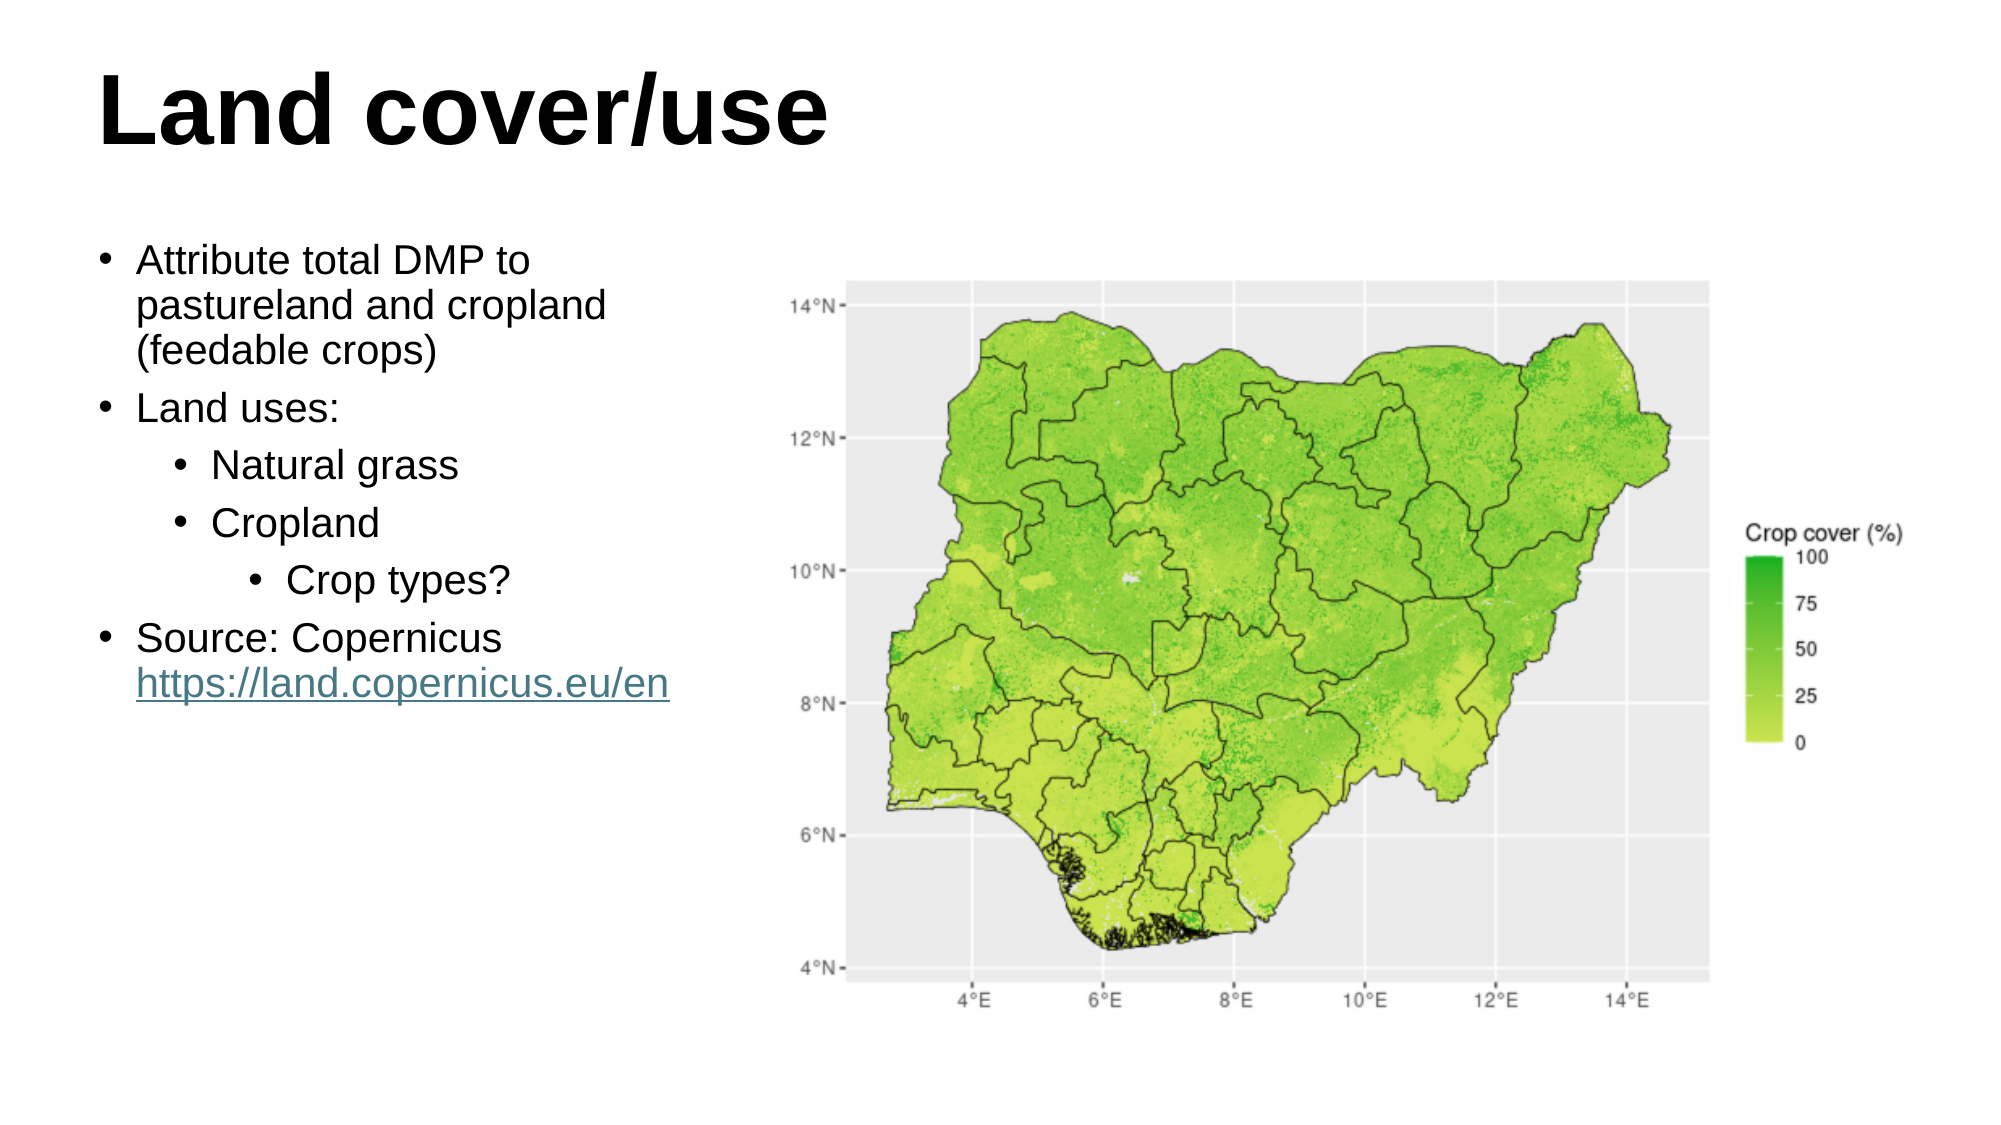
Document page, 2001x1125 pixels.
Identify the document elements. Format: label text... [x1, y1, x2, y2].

title Land cover/use [82, 41, 1917, 174]
picture [782, 263, 1918, 1035]
text_box Attribute total DMP to pastureland and cropland (feedable crops) Land uses: Natural grass Cropland Crop types? Source: Copernicus https://land.copernicus.eu/en [73, 230, 705, 1068]
